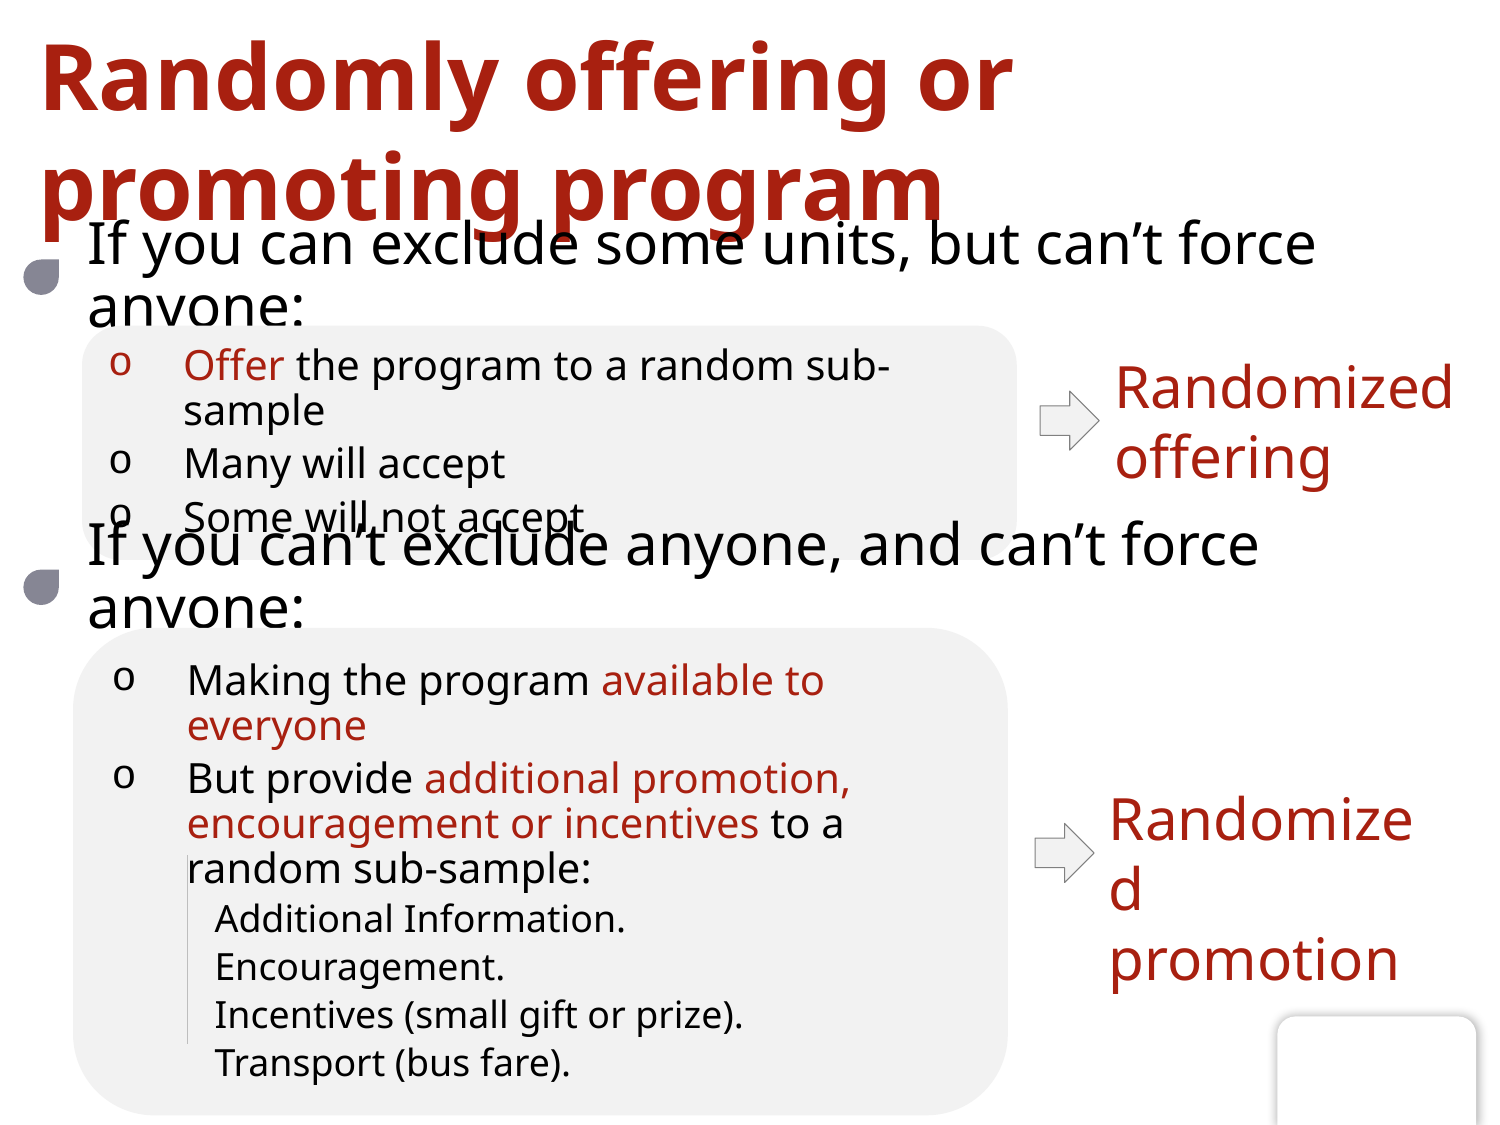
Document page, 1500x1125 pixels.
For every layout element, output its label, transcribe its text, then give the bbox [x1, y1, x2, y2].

text_box [1038, 389, 1099, 453]
text_box Randomized promotion [1094, 774, 1454, 1000]
text_box If you can exclude some units, but can’t force anyone: [73, 206, 1500, 348]
text_box [1032, 821, 1094, 885]
text_box [21, 567, 61, 608]
text_box Offer the program to a random sub-sample Many will accept Some will not accept [82, 325, 1017, 508]
text_box If you can’t exclude anyone, and can’t force anyone: [72, 508, 1467, 649]
text_box Making the program available to everyone But provide additional promotion, encouragement or incentives to a random sub-sample: Additional Information. Encouragement. Incentives (small gift or prize). Transport (bus fare). [73, 627, 1008, 1116]
text_box Randomized offering [1099, 342, 1482, 498]
text_box [21, 257, 61, 297]
title Randomly offering or promoting program [23, 11, 1477, 153]
